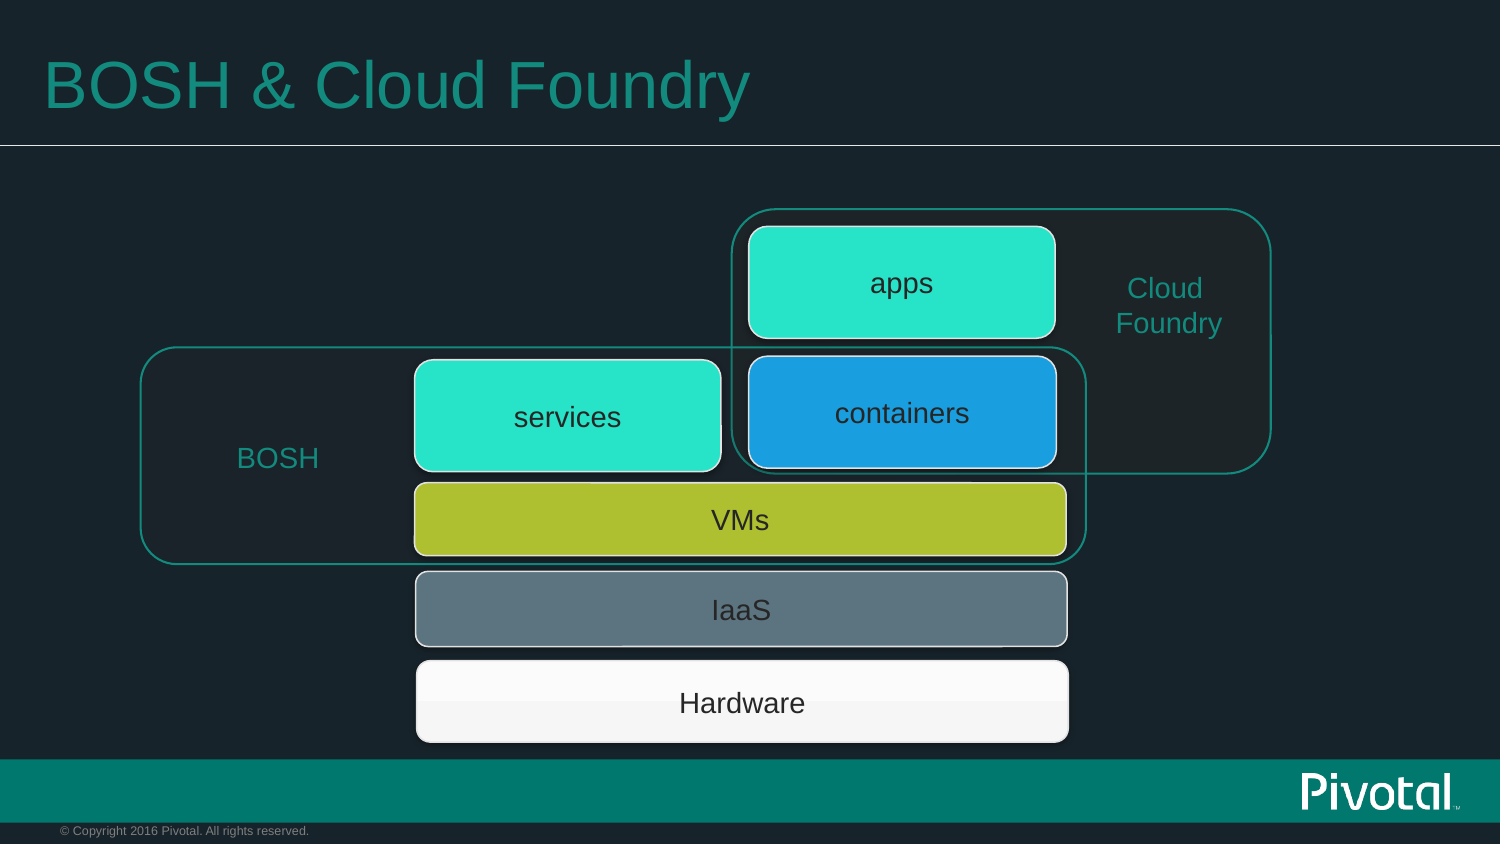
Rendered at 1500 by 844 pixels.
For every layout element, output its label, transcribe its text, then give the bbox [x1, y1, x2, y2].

text_box [138, 345, 1089, 567]
text_box BOSH [221, 432, 335, 482]
title BOSH & Cloud Foundry [28, 52, 1461, 113]
title Spec file [411, 366, 725, 481]
text_box apps [747, 225, 1056, 340]
picture [1302, 773, 1460, 810]
text_box Hardware [415, 659, 1070, 743]
text_box containers [747, 355, 1058, 469]
text_box services [413, 358, 722, 473]
text_box VMs [413, 481, 1067, 557]
text_box [729, 207, 1273, 476]
text_box Cloud Foundry [1092, 261, 1238, 347]
text_box IaaS [414, 570, 1068, 648]
